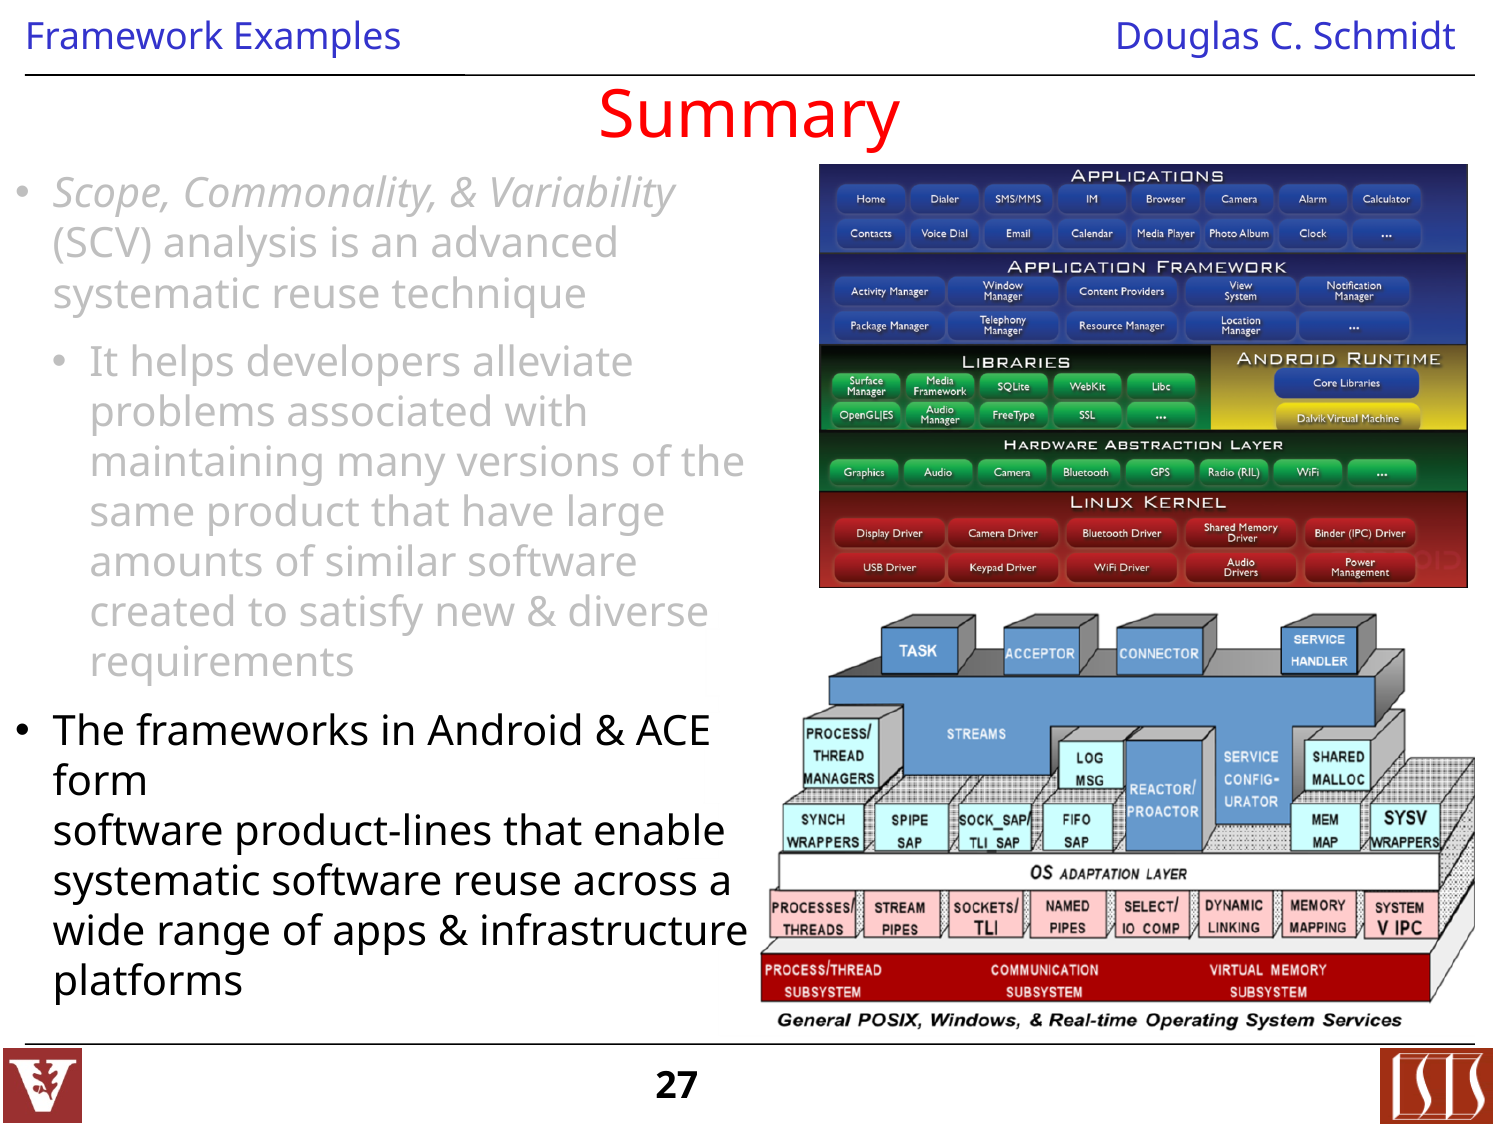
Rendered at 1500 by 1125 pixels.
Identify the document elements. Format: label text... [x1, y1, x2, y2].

picture [1380, 1048, 1493, 1124]
picture [819, 164, 1468, 588]
title Summary [24, 79, 1476, 143]
picture [3, 1051, 82, 1123]
picture [677, 611, 1476, 1042]
list Scope, Commonality, & Variability (SCV) analysis is an advanced systematic reuse technique It helps developers alleviate problems associated with maintaining many versions of the same product that have large amounts of similar software created to satisfy new & diverse requirements The frameworks in Android & ACE form software product-lines that enable systematic software reuse across a wide range of apps & infrastructure platforms [0, 158, 799, 1051]
